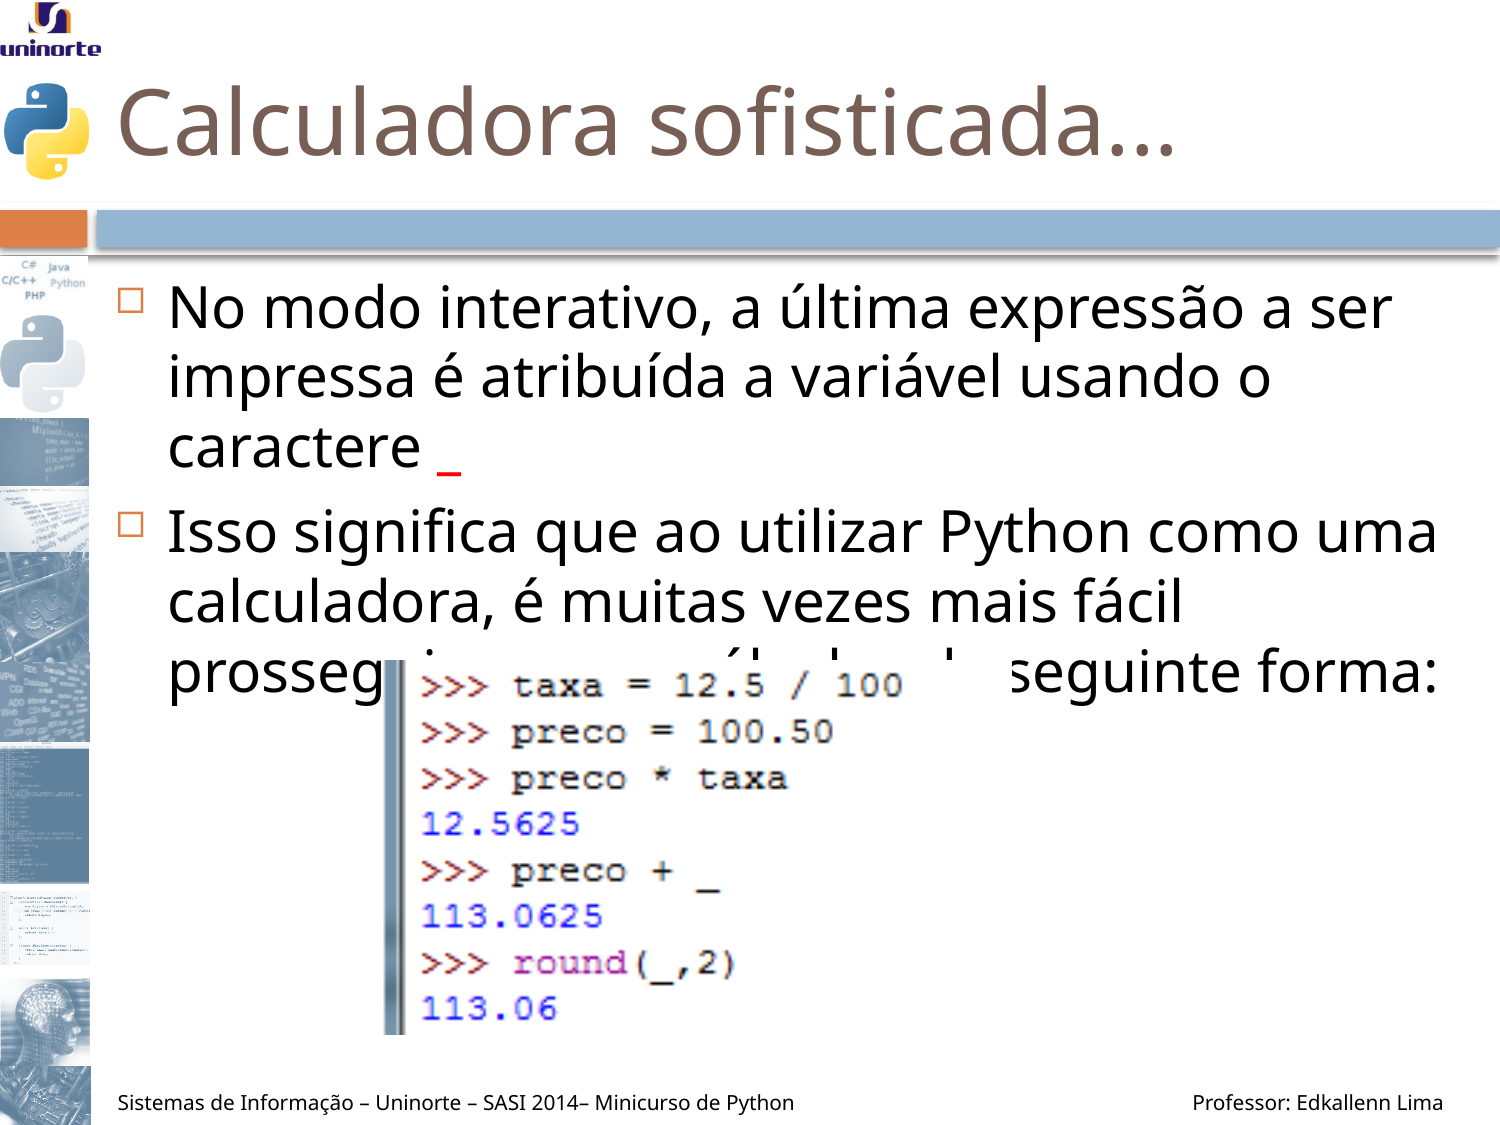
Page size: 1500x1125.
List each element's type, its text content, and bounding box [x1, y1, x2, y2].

picture [4, 80, 95, 183]
title Calculadora sofisticada... [100, 37, 1459, 200]
list No modo interativo, a última expressão a ser impressa é atribuída a variável usando o caractere _ Isso significa que ao utilizar Python como uma calculadora, é muitas vezes mais fácil prosseguir com os cálculos da seguinte forma: [100, 262, 1459, 1059]
picture [383, 660, 1012, 1036]
picture [0, 2, 101, 56]
